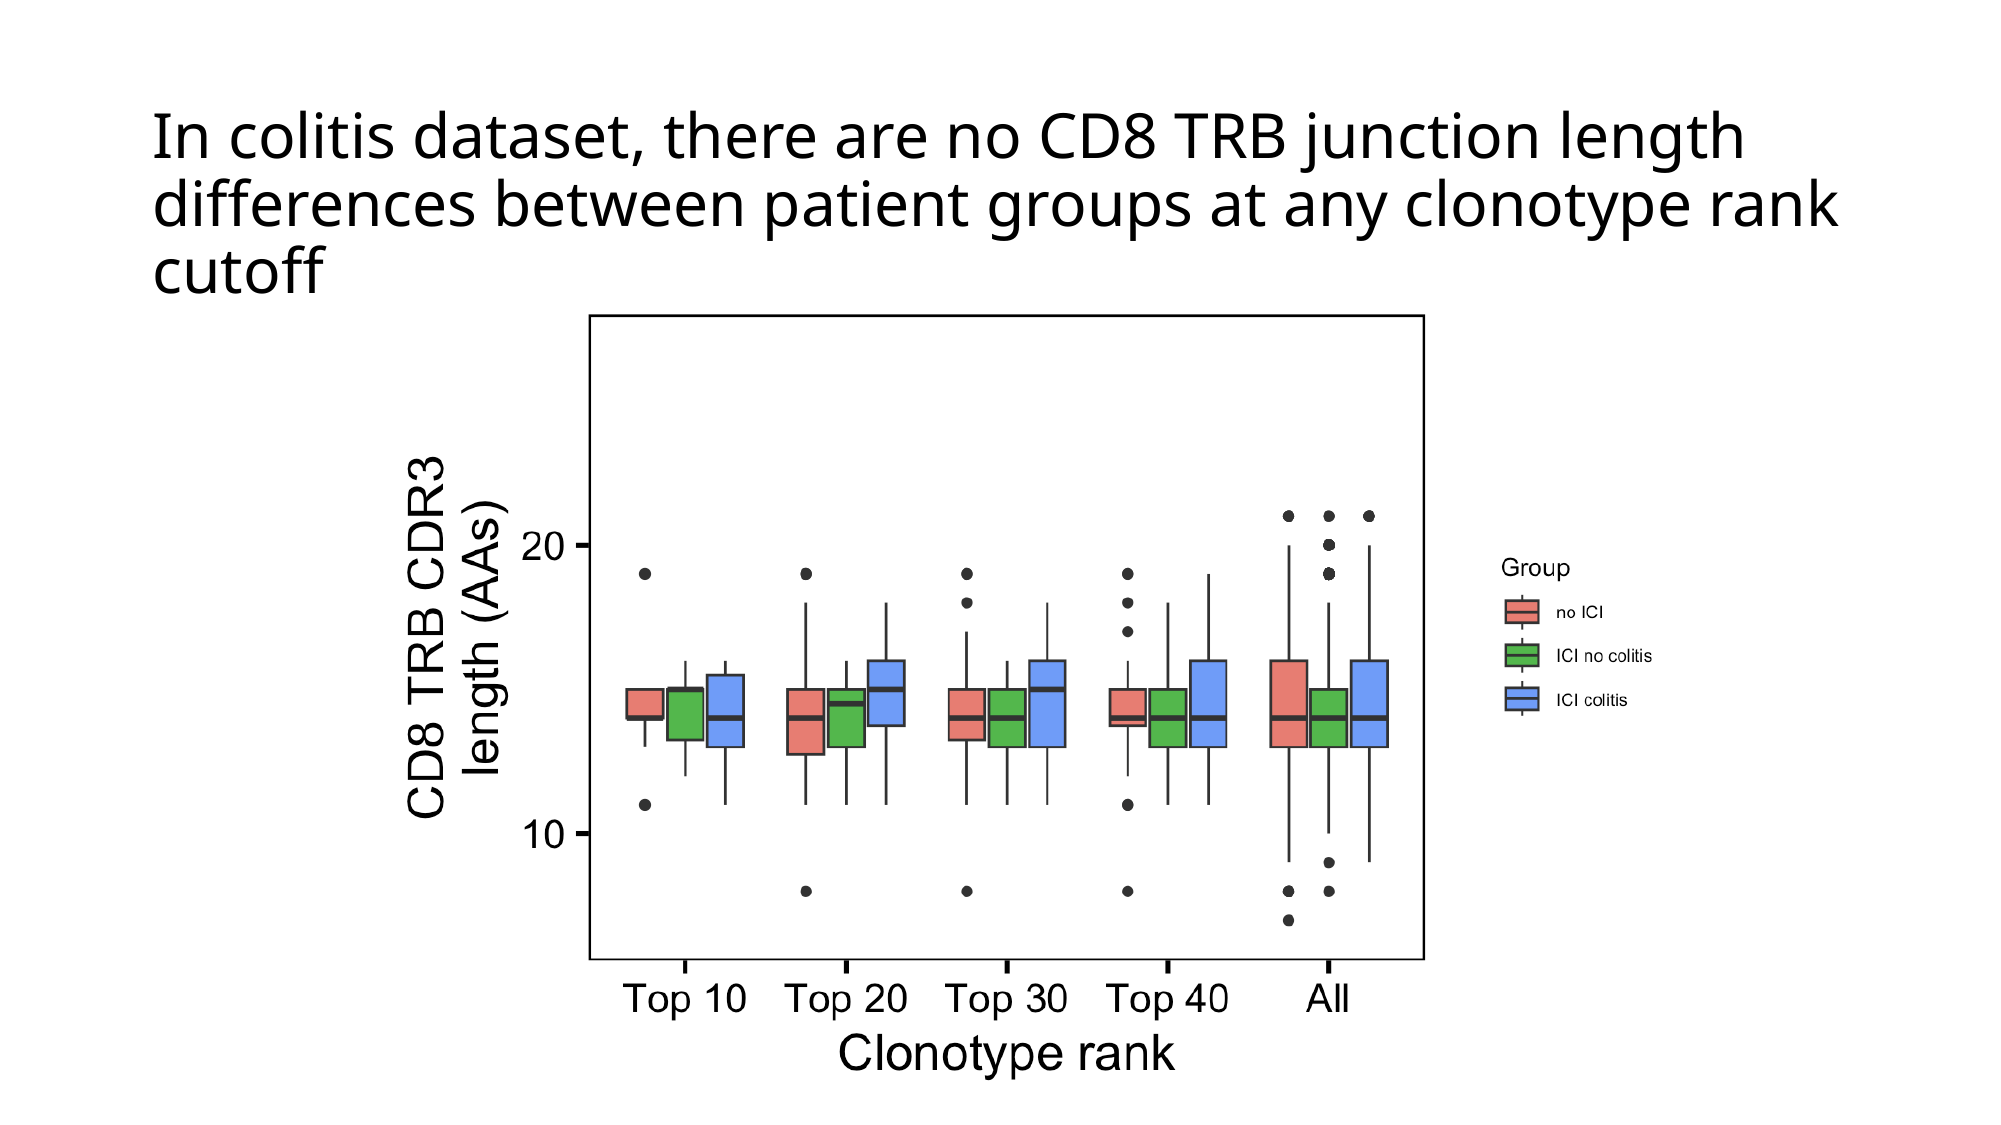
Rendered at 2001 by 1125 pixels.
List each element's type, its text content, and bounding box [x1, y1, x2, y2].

title In colitis dataset, there are no CD8 TRB junction length differences between patient groups at any clonotype rank cutoff [137, 97, 1863, 315]
picture [376, 287, 1652, 1107]
